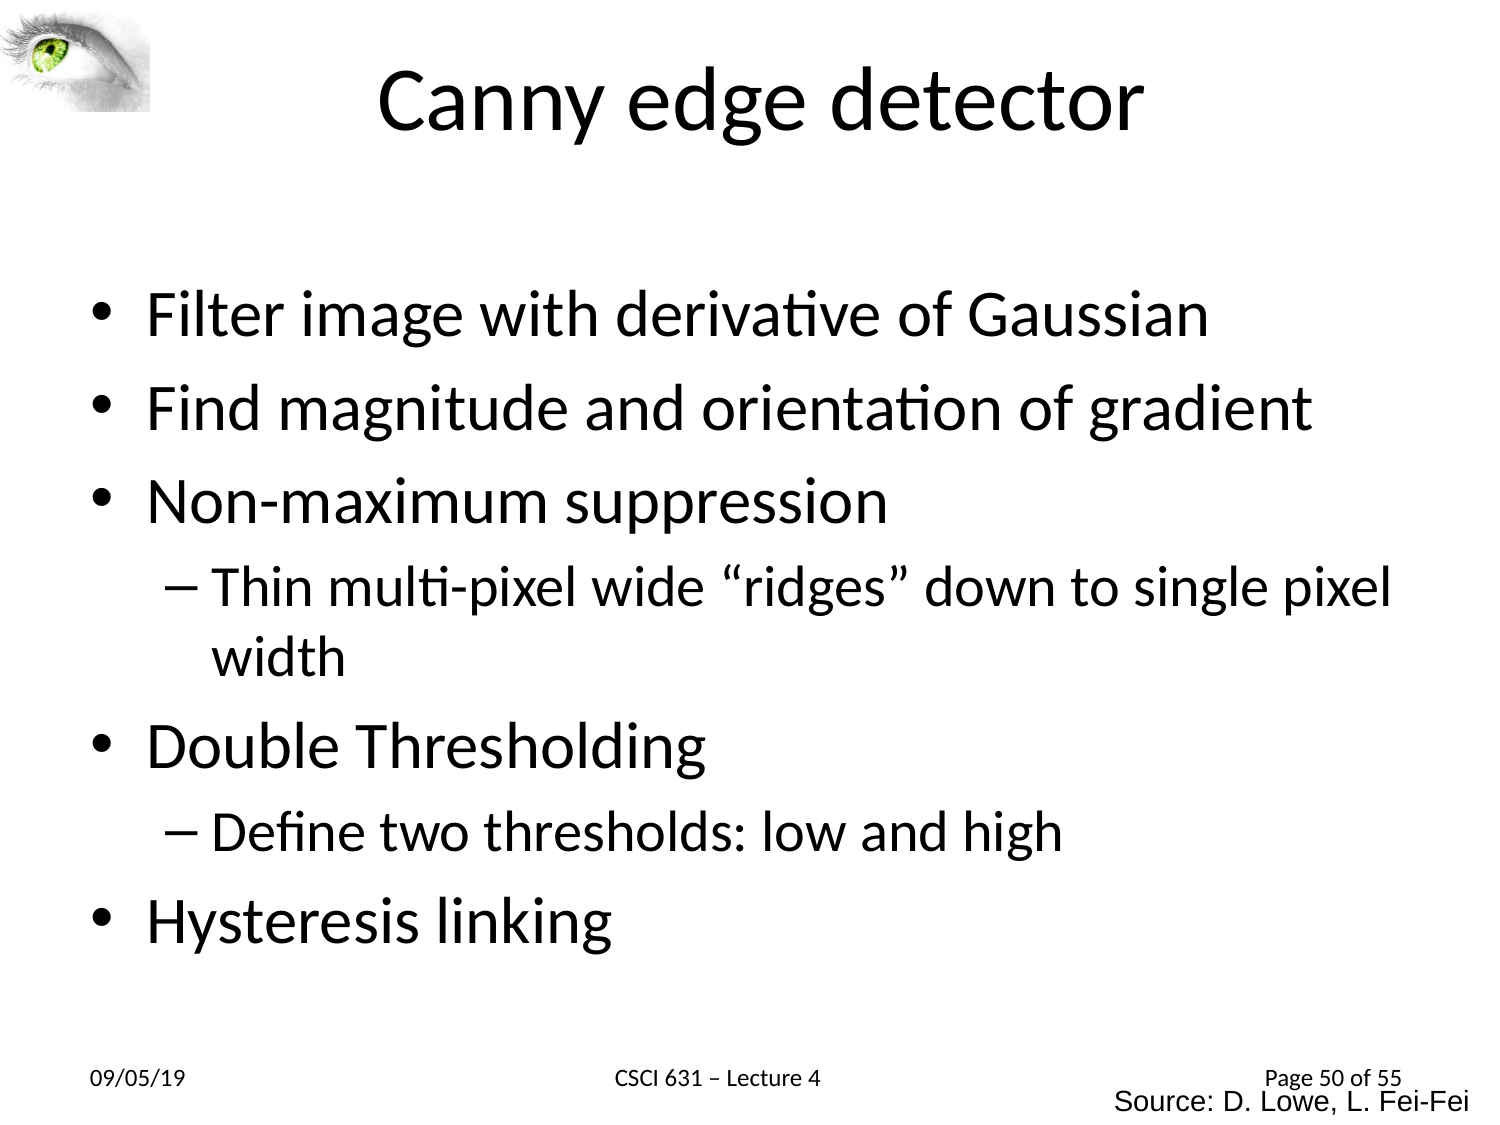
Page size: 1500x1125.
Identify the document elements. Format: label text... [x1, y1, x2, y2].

list Filter image with derivative of Gaussian Find magnitude and orientation of gradient Non-maximum suppression Thin multi-pixel wide “ridges” down to single pixel width Double Thresholding Deﬁne two thresholds: low and high Hysteresis linking [75, 262, 1425, 1005]
picture [0, 0, 87, 112]
text_box Source: D. Lowe, L. Fei-Fei [1099, 1074, 1486, 1125]
title Canny edge detector [87, 0, 1438, 188]
